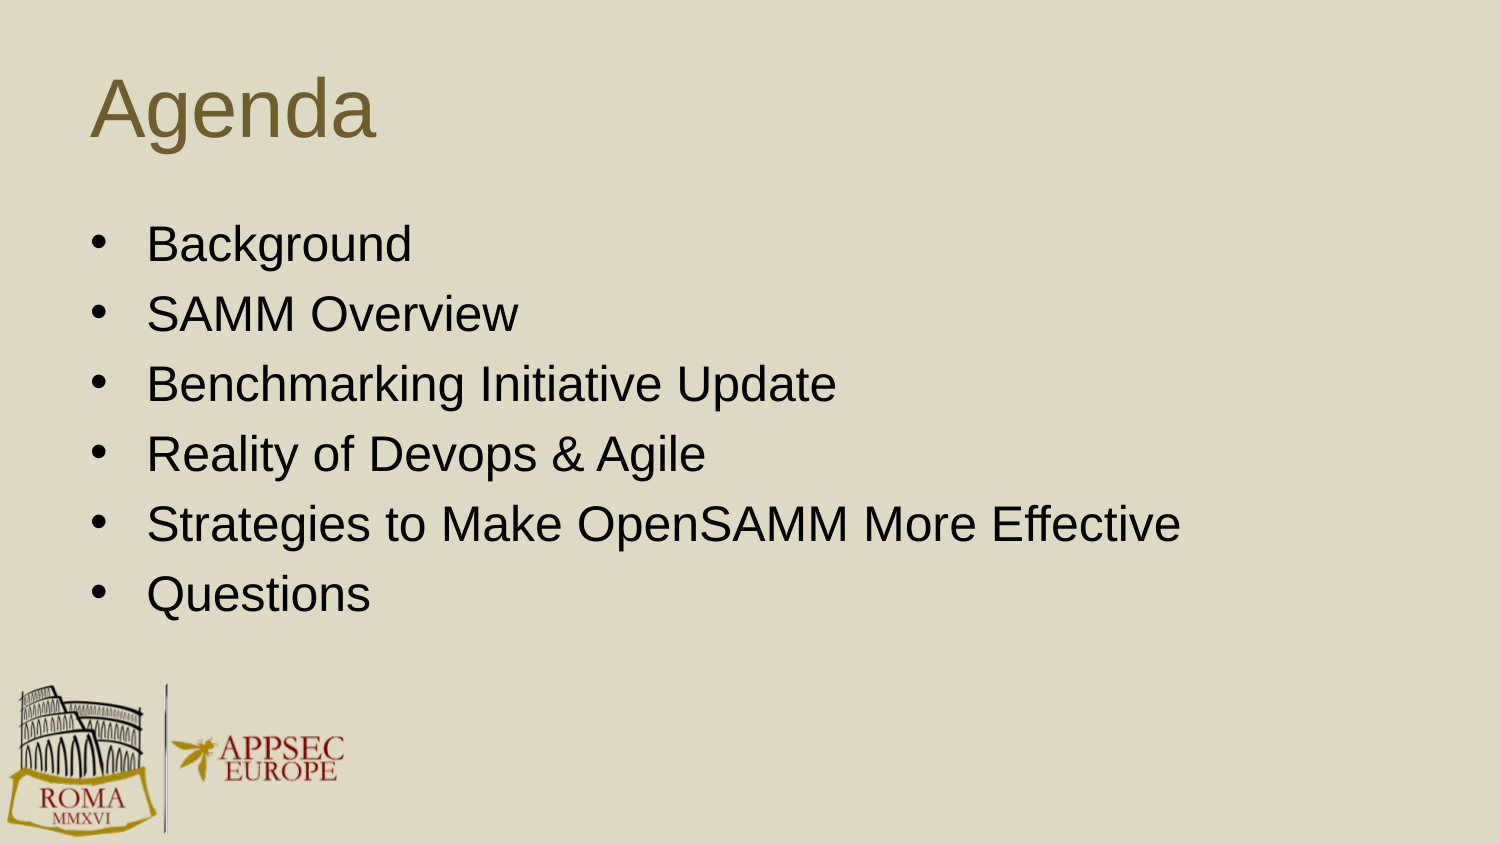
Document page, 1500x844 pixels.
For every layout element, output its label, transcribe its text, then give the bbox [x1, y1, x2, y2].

title Agenda [75, 33, 1425, 175]
picture [0, 621, 370, 844]
list Background SAMM Overview Benchmarking Initiative Update Reality of Devops & Agile Strategies to Make OpenSAMM More Effective Questions [75, 203, 1425, 712]
